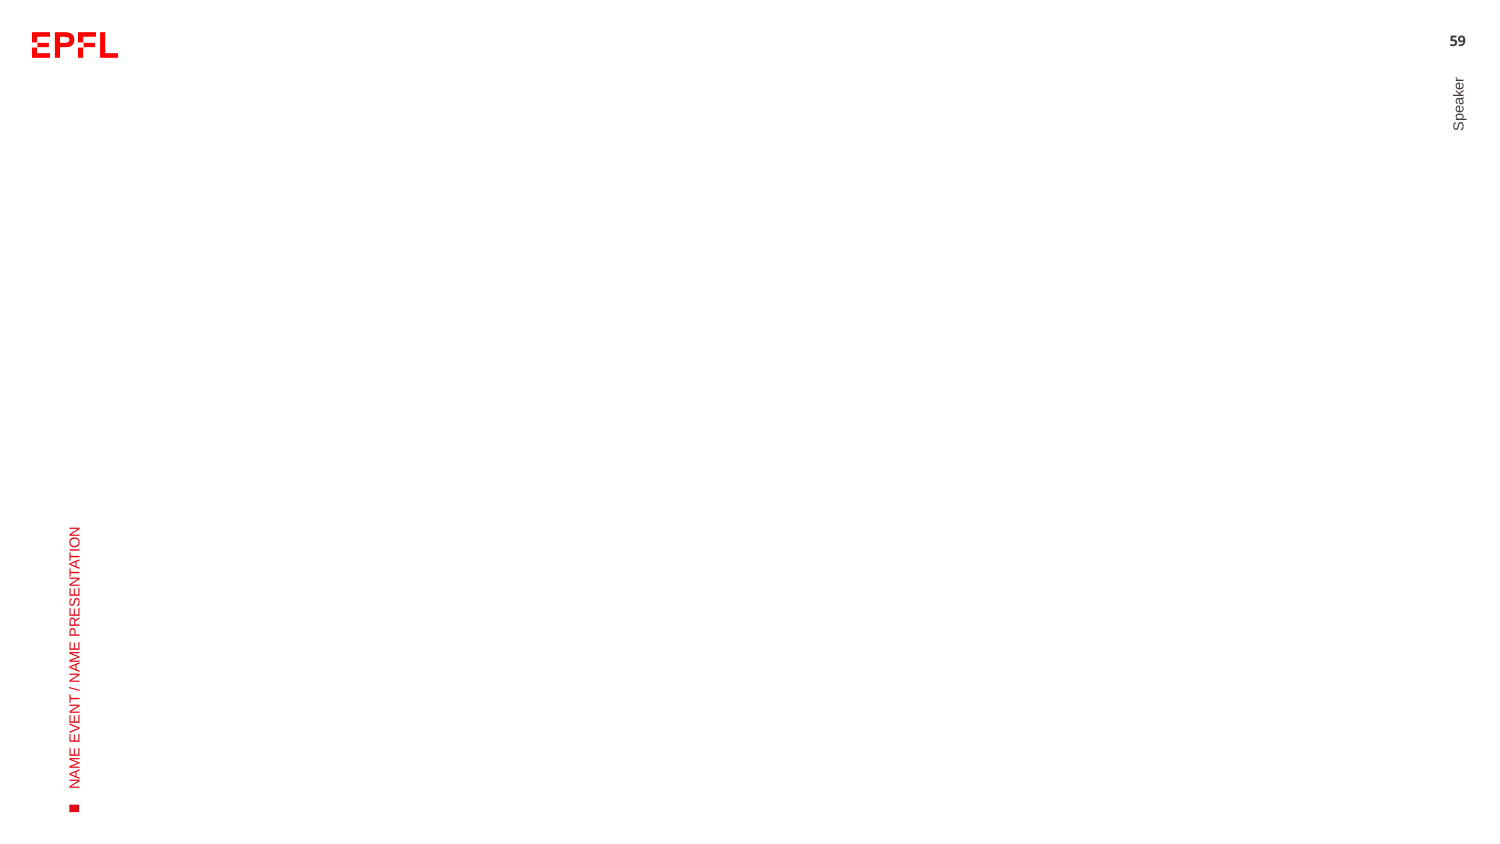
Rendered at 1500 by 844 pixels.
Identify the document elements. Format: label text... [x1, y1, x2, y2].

slide_number NAME EVENT / NAME PRESENTATION [0, 256, 149, 805]
slide_number 59 [1415, 32, 1500, 59]
picture [21, 21, 129, 69]
footer Speaker [1415, 59, 1500, 641]
